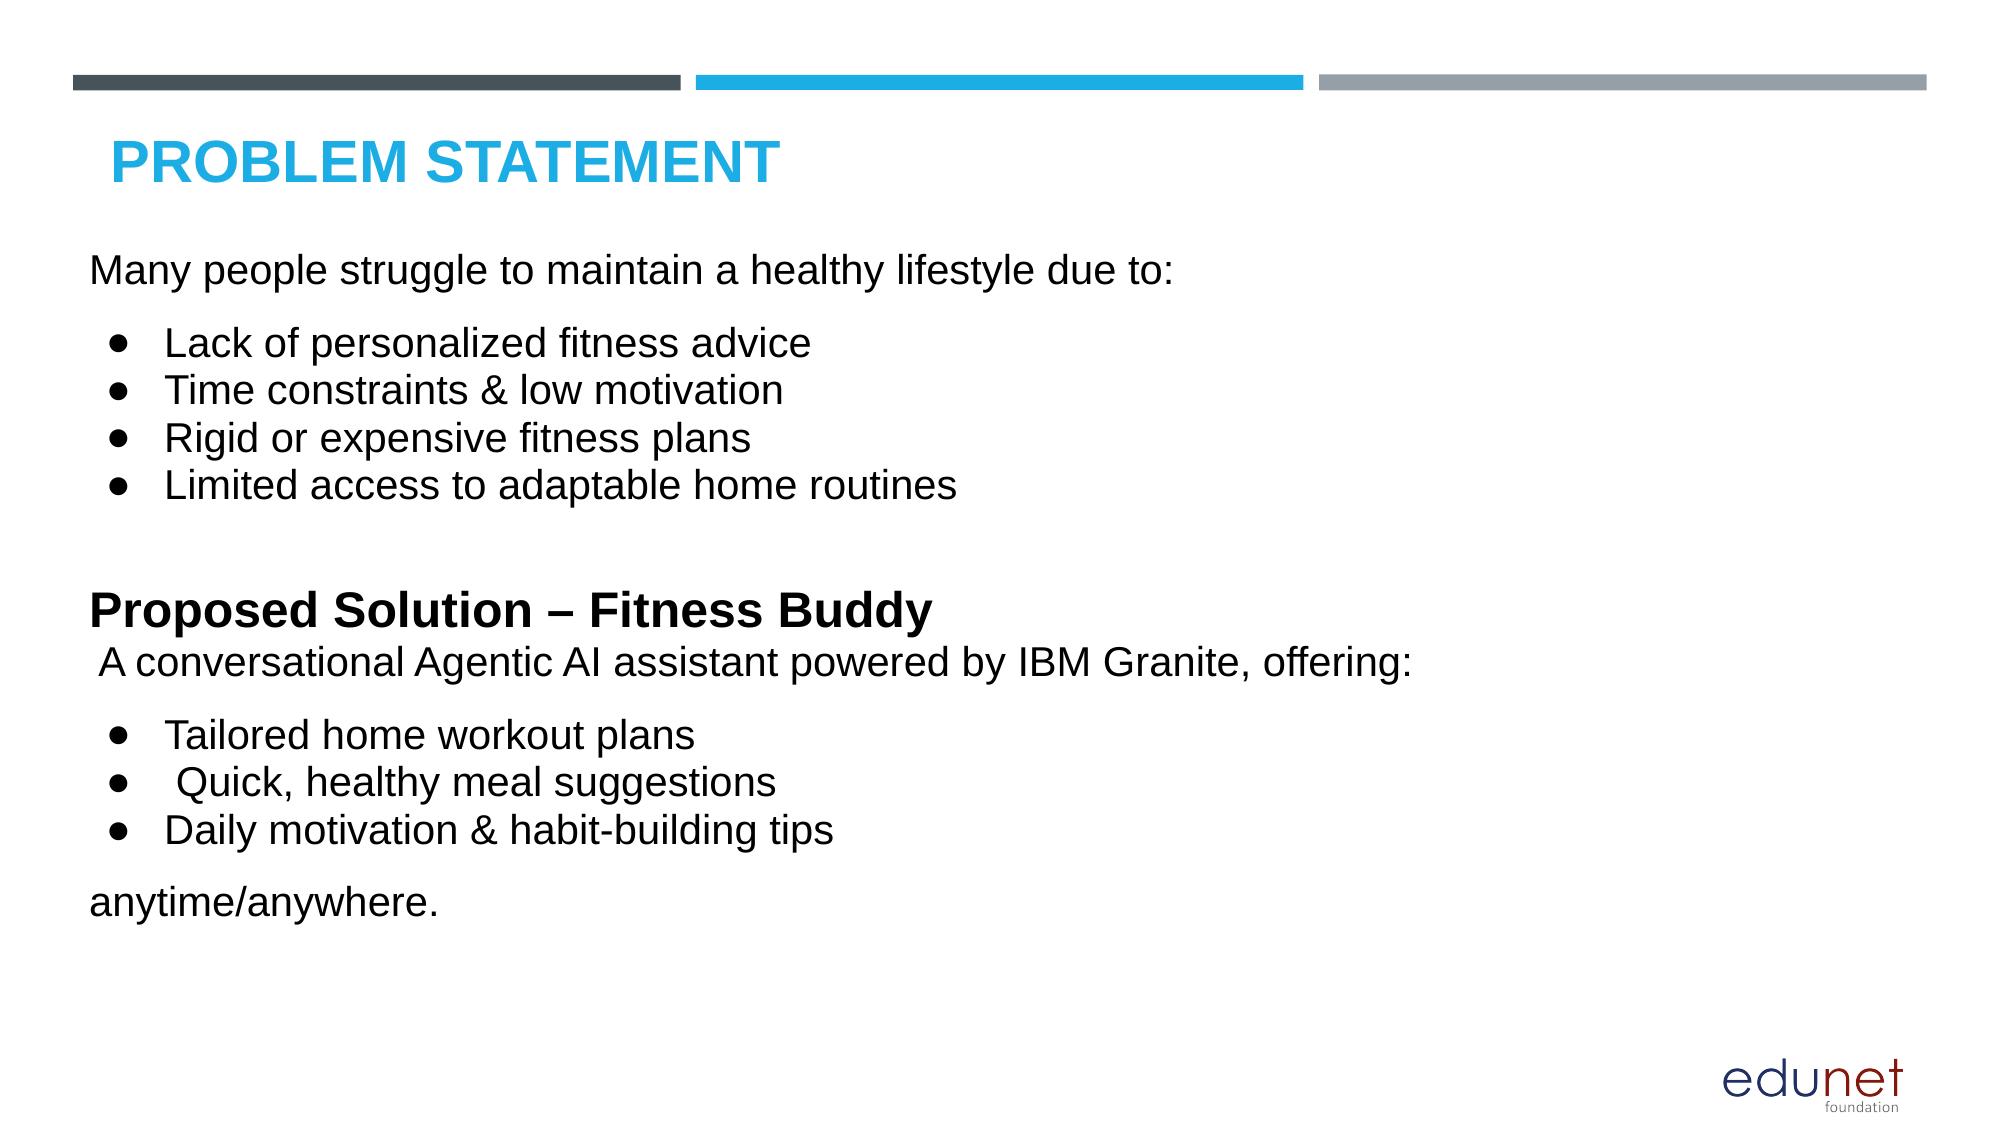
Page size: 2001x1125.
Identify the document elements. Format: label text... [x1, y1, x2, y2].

picture [1719, 1056, 1905, 1116]
list Many people struggle to maintain a healthy lifestyle due to: Lack of personalized fitness advice Time constraints & low motivation Rigid or expensive fitness plans Limited access to adaptable home routines Proposed Solution – Fitness Buddy A conversational Agentic AI assistant powered by IBM Granite, offering: Tailored home workout plans Quick, healthy meal suggestions Daily motivation & habit-building tips anytime/anywhere. [74, 203, 1884, 970]
title PROBLEM STATEMENT [95, 115, 1905, 203]
